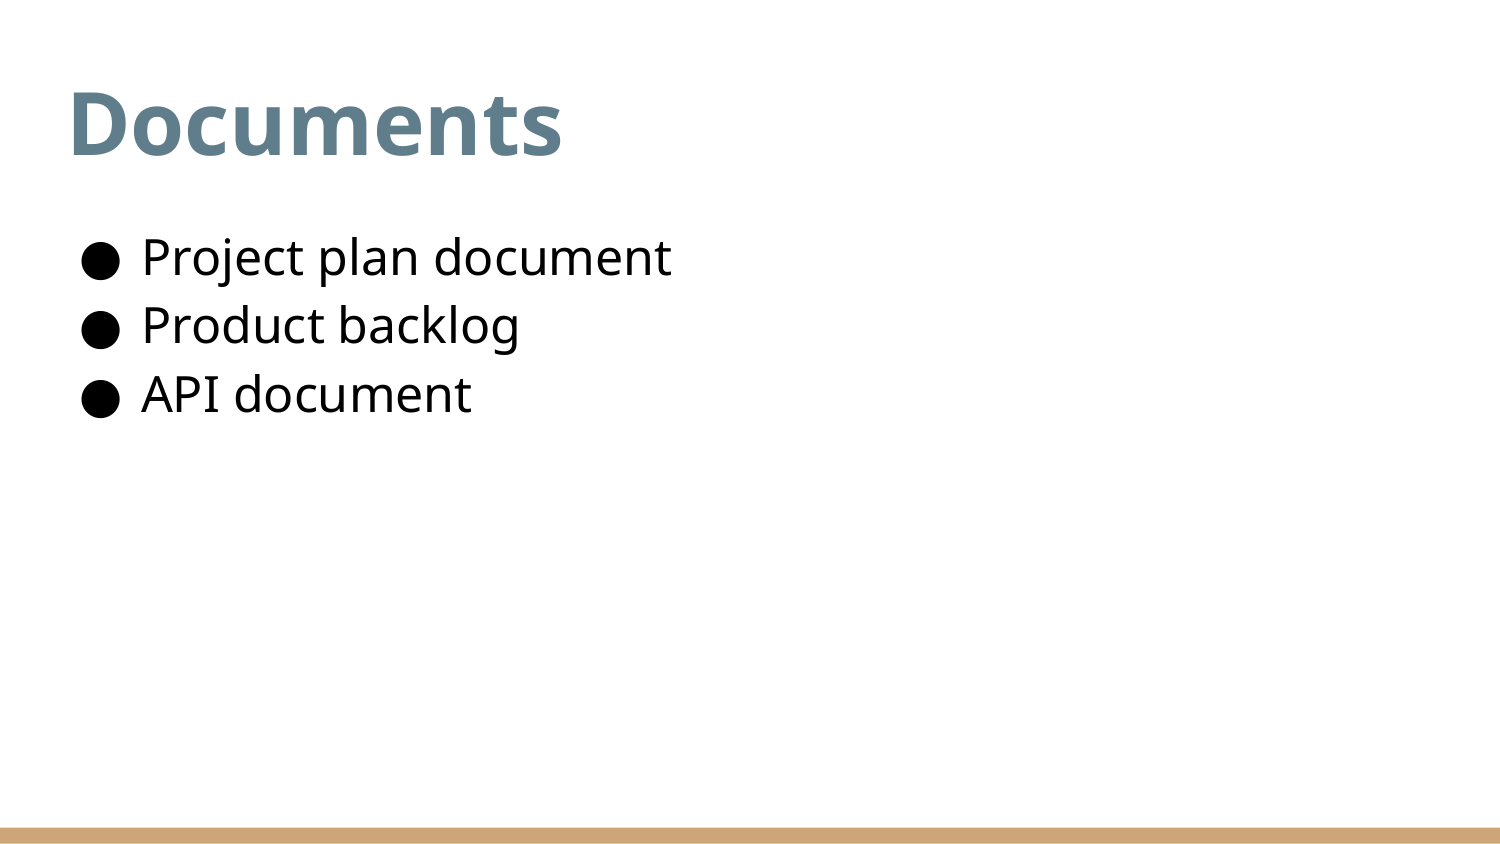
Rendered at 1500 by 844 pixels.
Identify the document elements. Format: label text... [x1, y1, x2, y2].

title Documents [51, 51, 1449, 189]
list Project plan document Product backlog API document [51, 200, 1449, 752]
